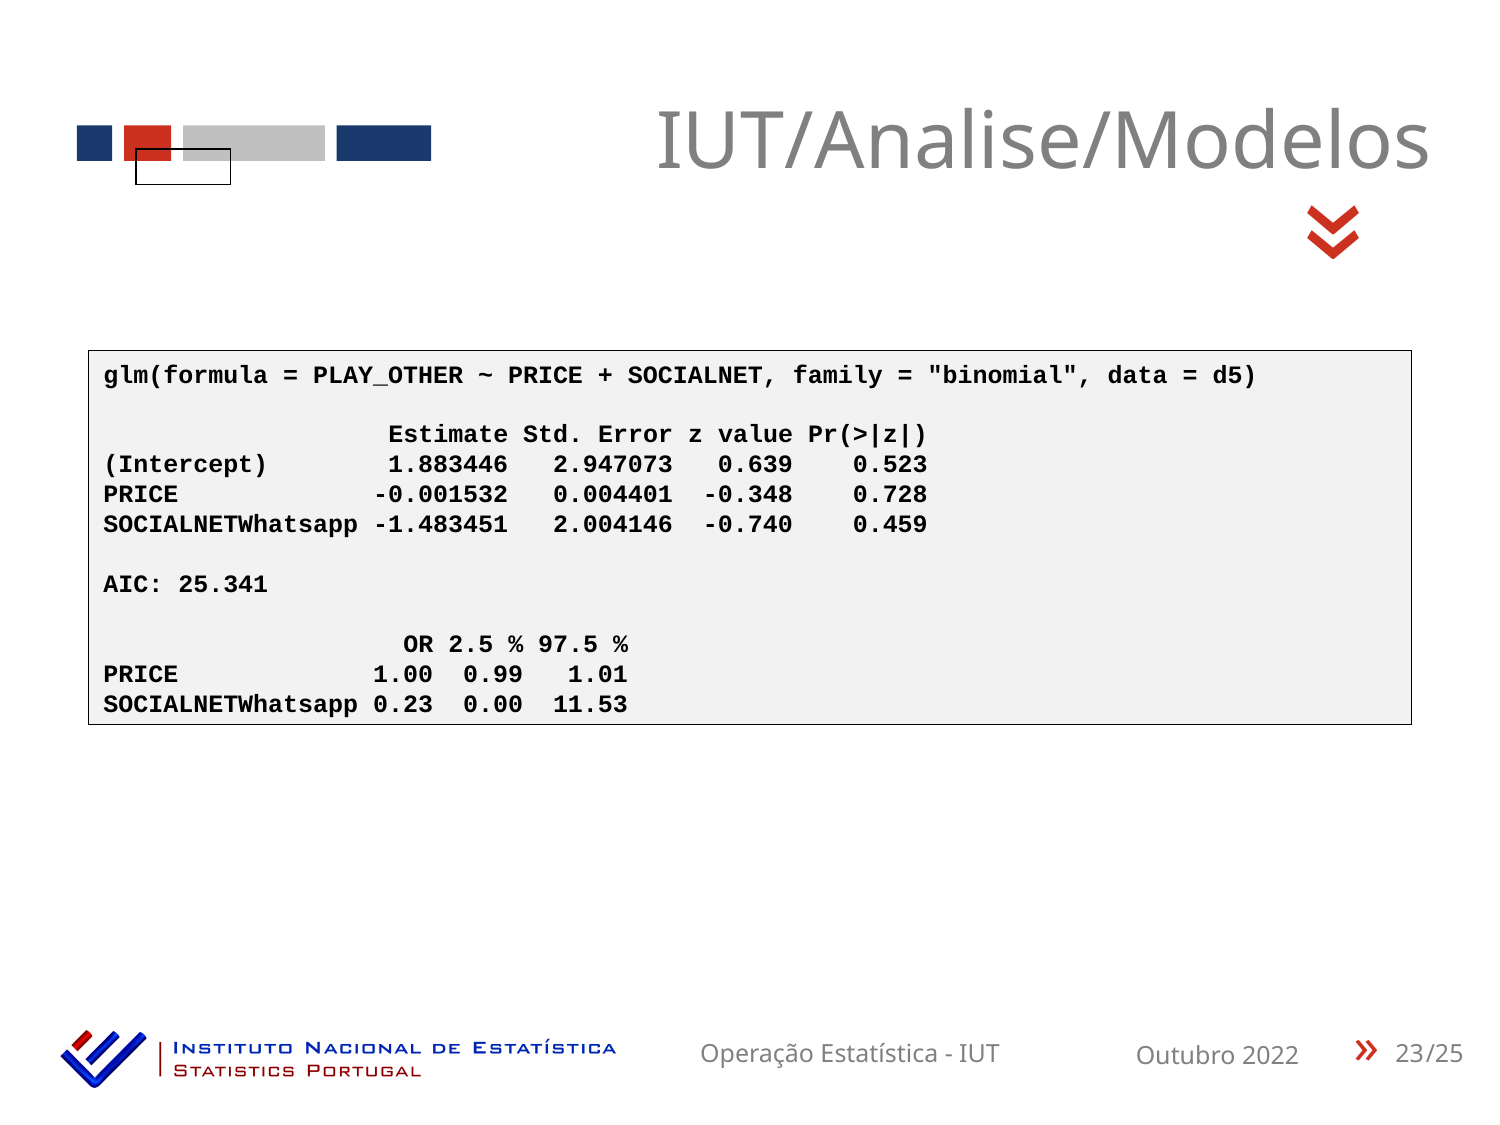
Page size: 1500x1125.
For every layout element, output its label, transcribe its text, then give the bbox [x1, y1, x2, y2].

text_box glm(formula = PLAY_OTHER ~ PRICE + SOCIALNET, family = "binomial", data = d5) Estimate Std. Error z value Pr(>|z|) (Intercept) 1.883446 2.947073 0.639 0.523 PRICE -0.001532 0.004401 -0.348 0.728 SOCIALNETWhatsapp -1.483451 2.004146 -0.740 0.459 AIC: 25.341 OR 2.5 % 97.5 % PRICE 1.00 0.99 1.01 SOCIALNETWhatsapp 0.23 0.00 11.53 [88, 350, 1412, 725]
text_box 23 [1380, 1029, 1447, 1075]
text_box « [1234, 207, 1400, 280]
picture [41, 1023, 638, 1093]
text_box IUT/Analise/Modelos [454, 66, 1447, 207]
